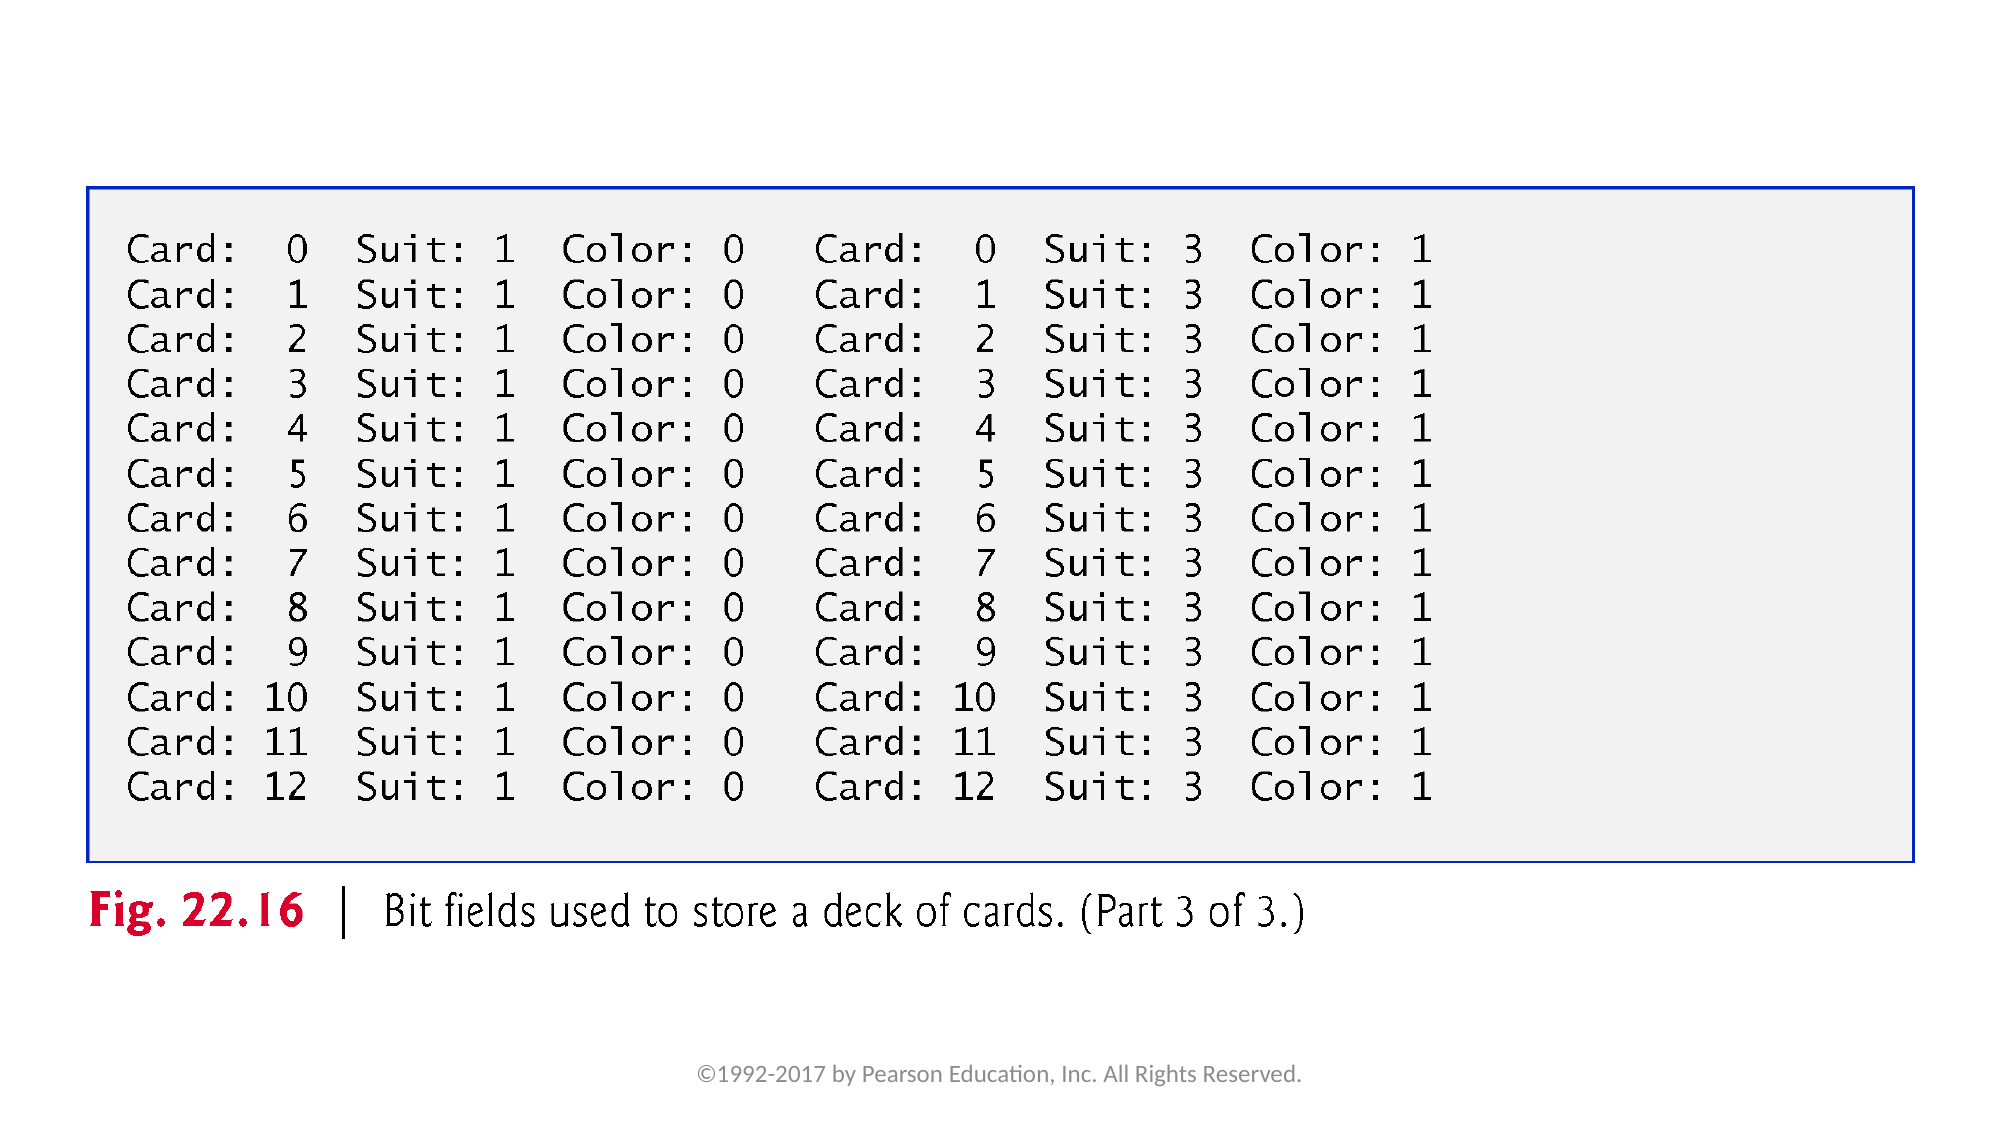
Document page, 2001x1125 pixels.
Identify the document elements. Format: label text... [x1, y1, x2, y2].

picture [0, 100, 2000, 1024]
footer ©1992-2017 by Pearson Education, Inc. All Rights Reserved. [662, 1042, 1338, 1103]
